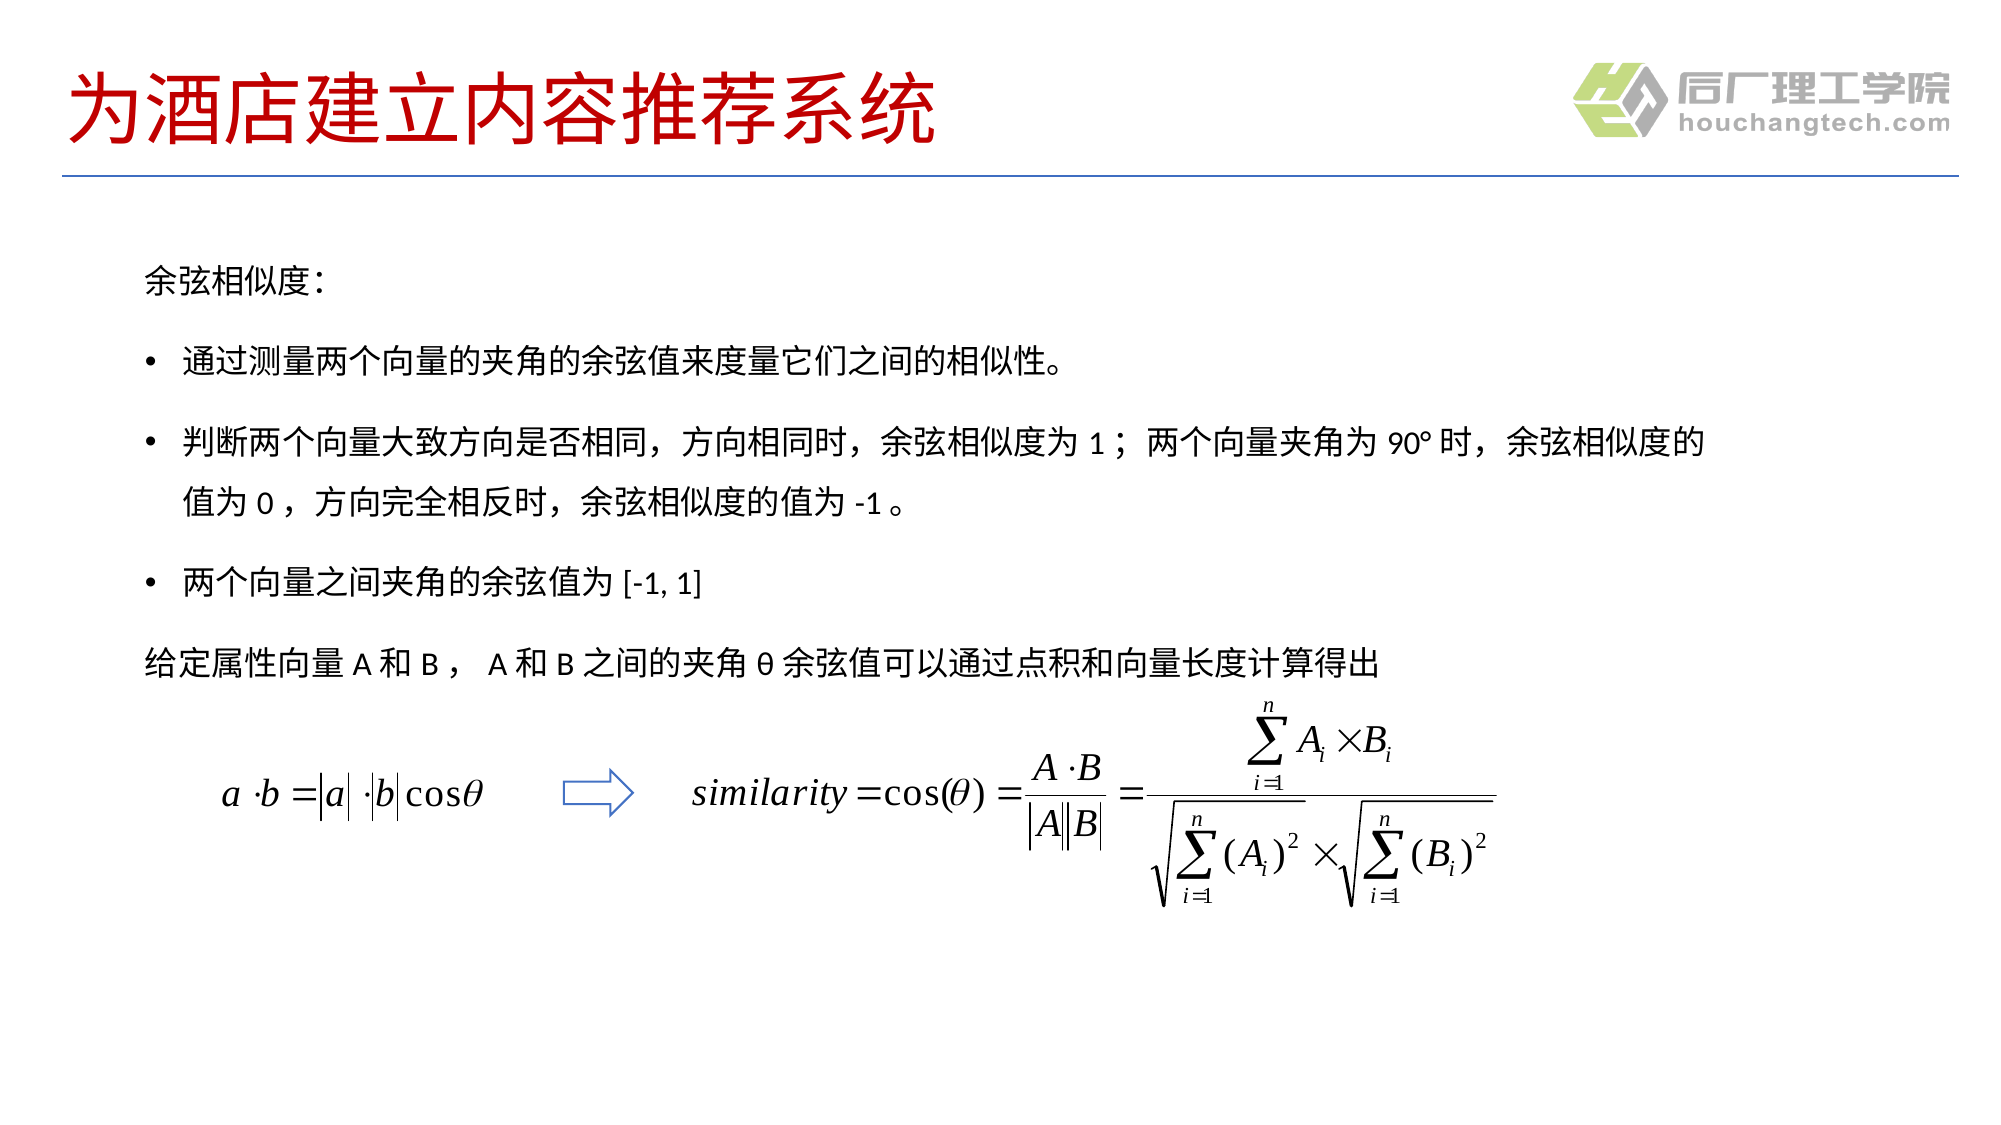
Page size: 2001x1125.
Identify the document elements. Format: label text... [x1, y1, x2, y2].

text_box [563, 770, 633, 816]
list 余弦相似度： 通过测量两个向量的夹角的余弦值来度量它们之间的相似性。 判断两个向量⼤致方向是否相同，方向相同时，余弦相似度为1；两个向量夹角为90°时，余弦相似度的值为0，方向完全相反时，余弦相似度的值为-1。 两个向量之间夹角的余弦值为[-1, 1] 给定属性向量A和B，A和B之间的夹角θ余弦值可以通过点积和向量长度计算得出 [136, 232, 1737, 948]
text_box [215, 763, 492, 830]
title 为酒店建立内容推荐系统 [57, 59, 1728, 167]
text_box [685, 687, 1506, 918]
